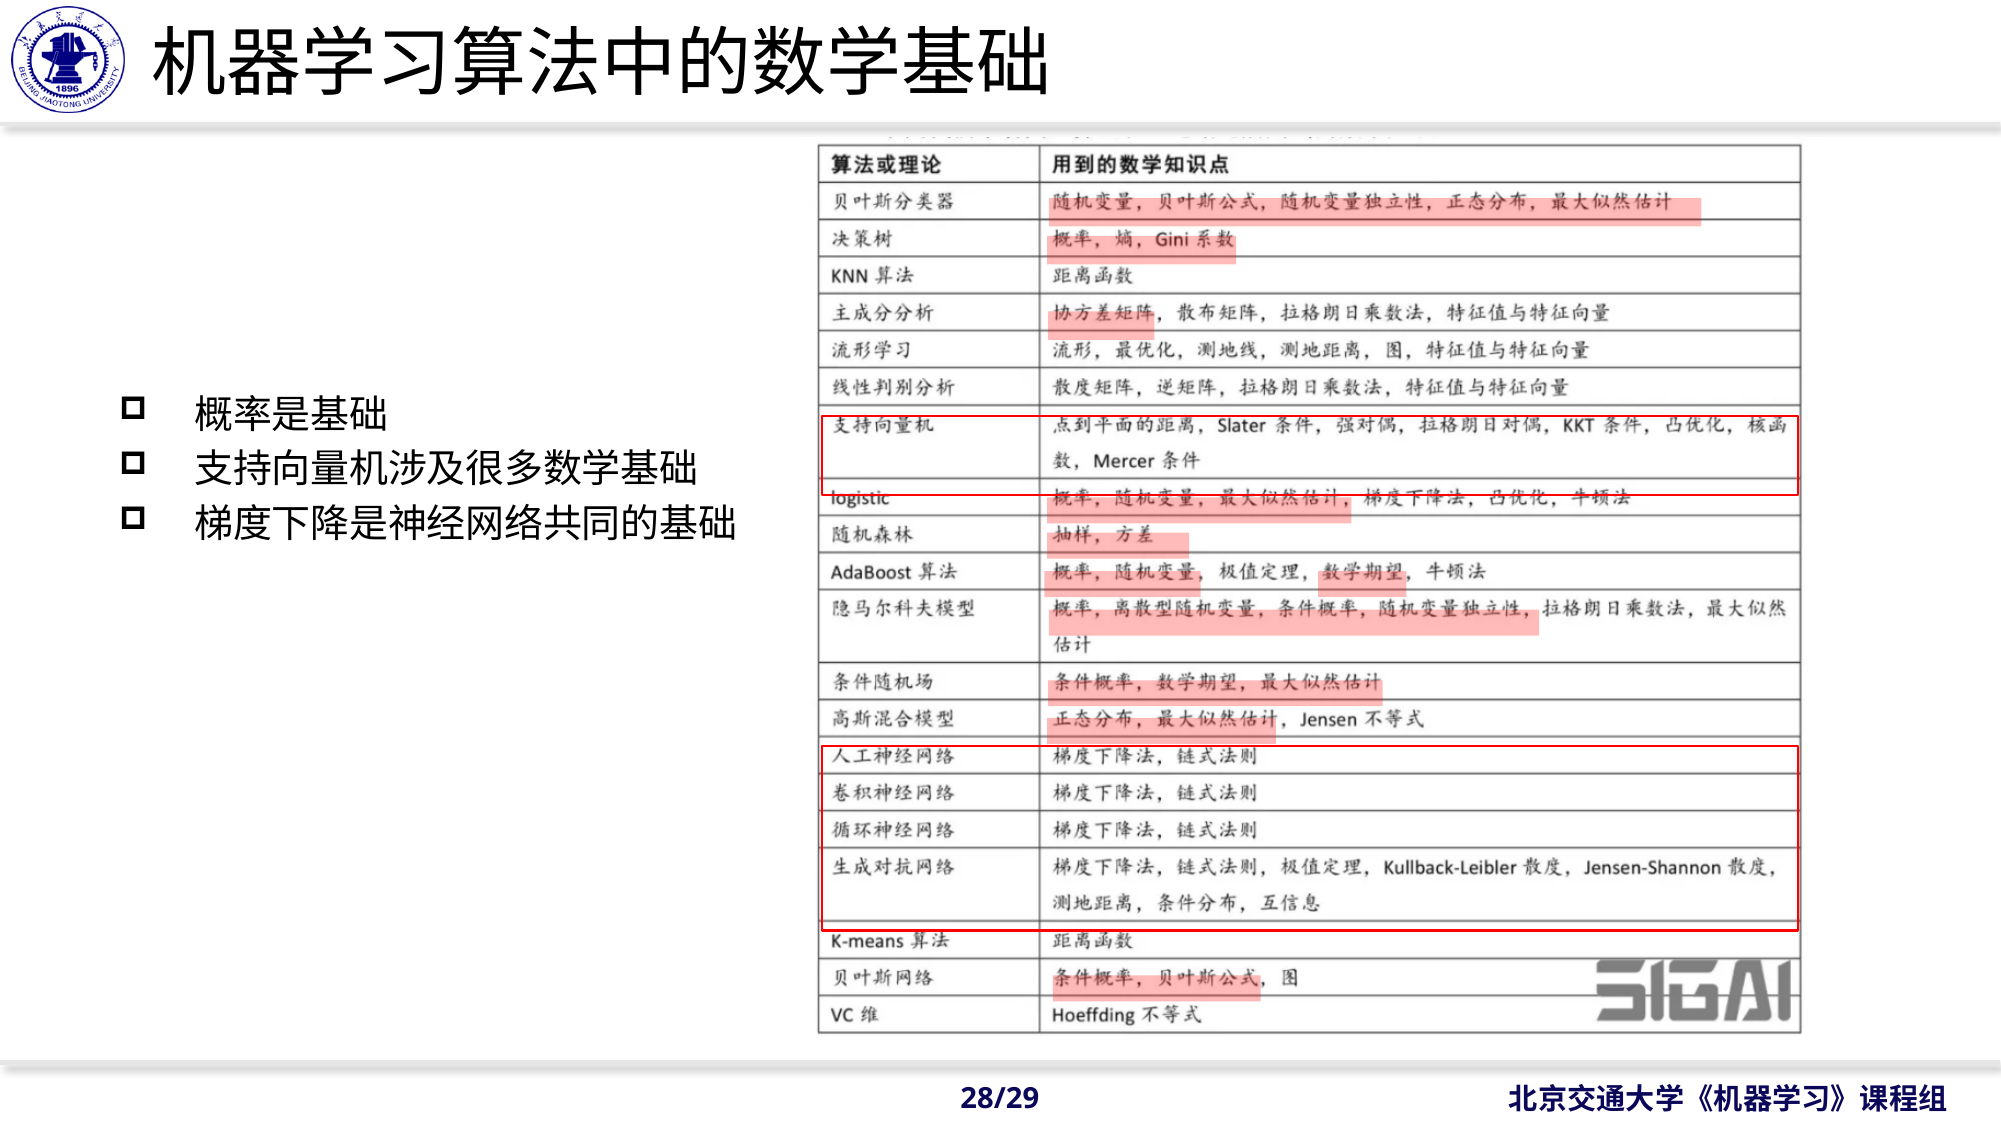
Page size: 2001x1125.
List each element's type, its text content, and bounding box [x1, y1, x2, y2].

title 机器学习算法中的数学基础 [136, 14, 1295, 116]
text_box 概率是基础 支持向量机涉及很多数学基础 梯度下降是神经网络共同的基础 [104, 381, 782, 553]
picture [11, 6, 125, 113]
picture [794, 137, 1826, 1038]
